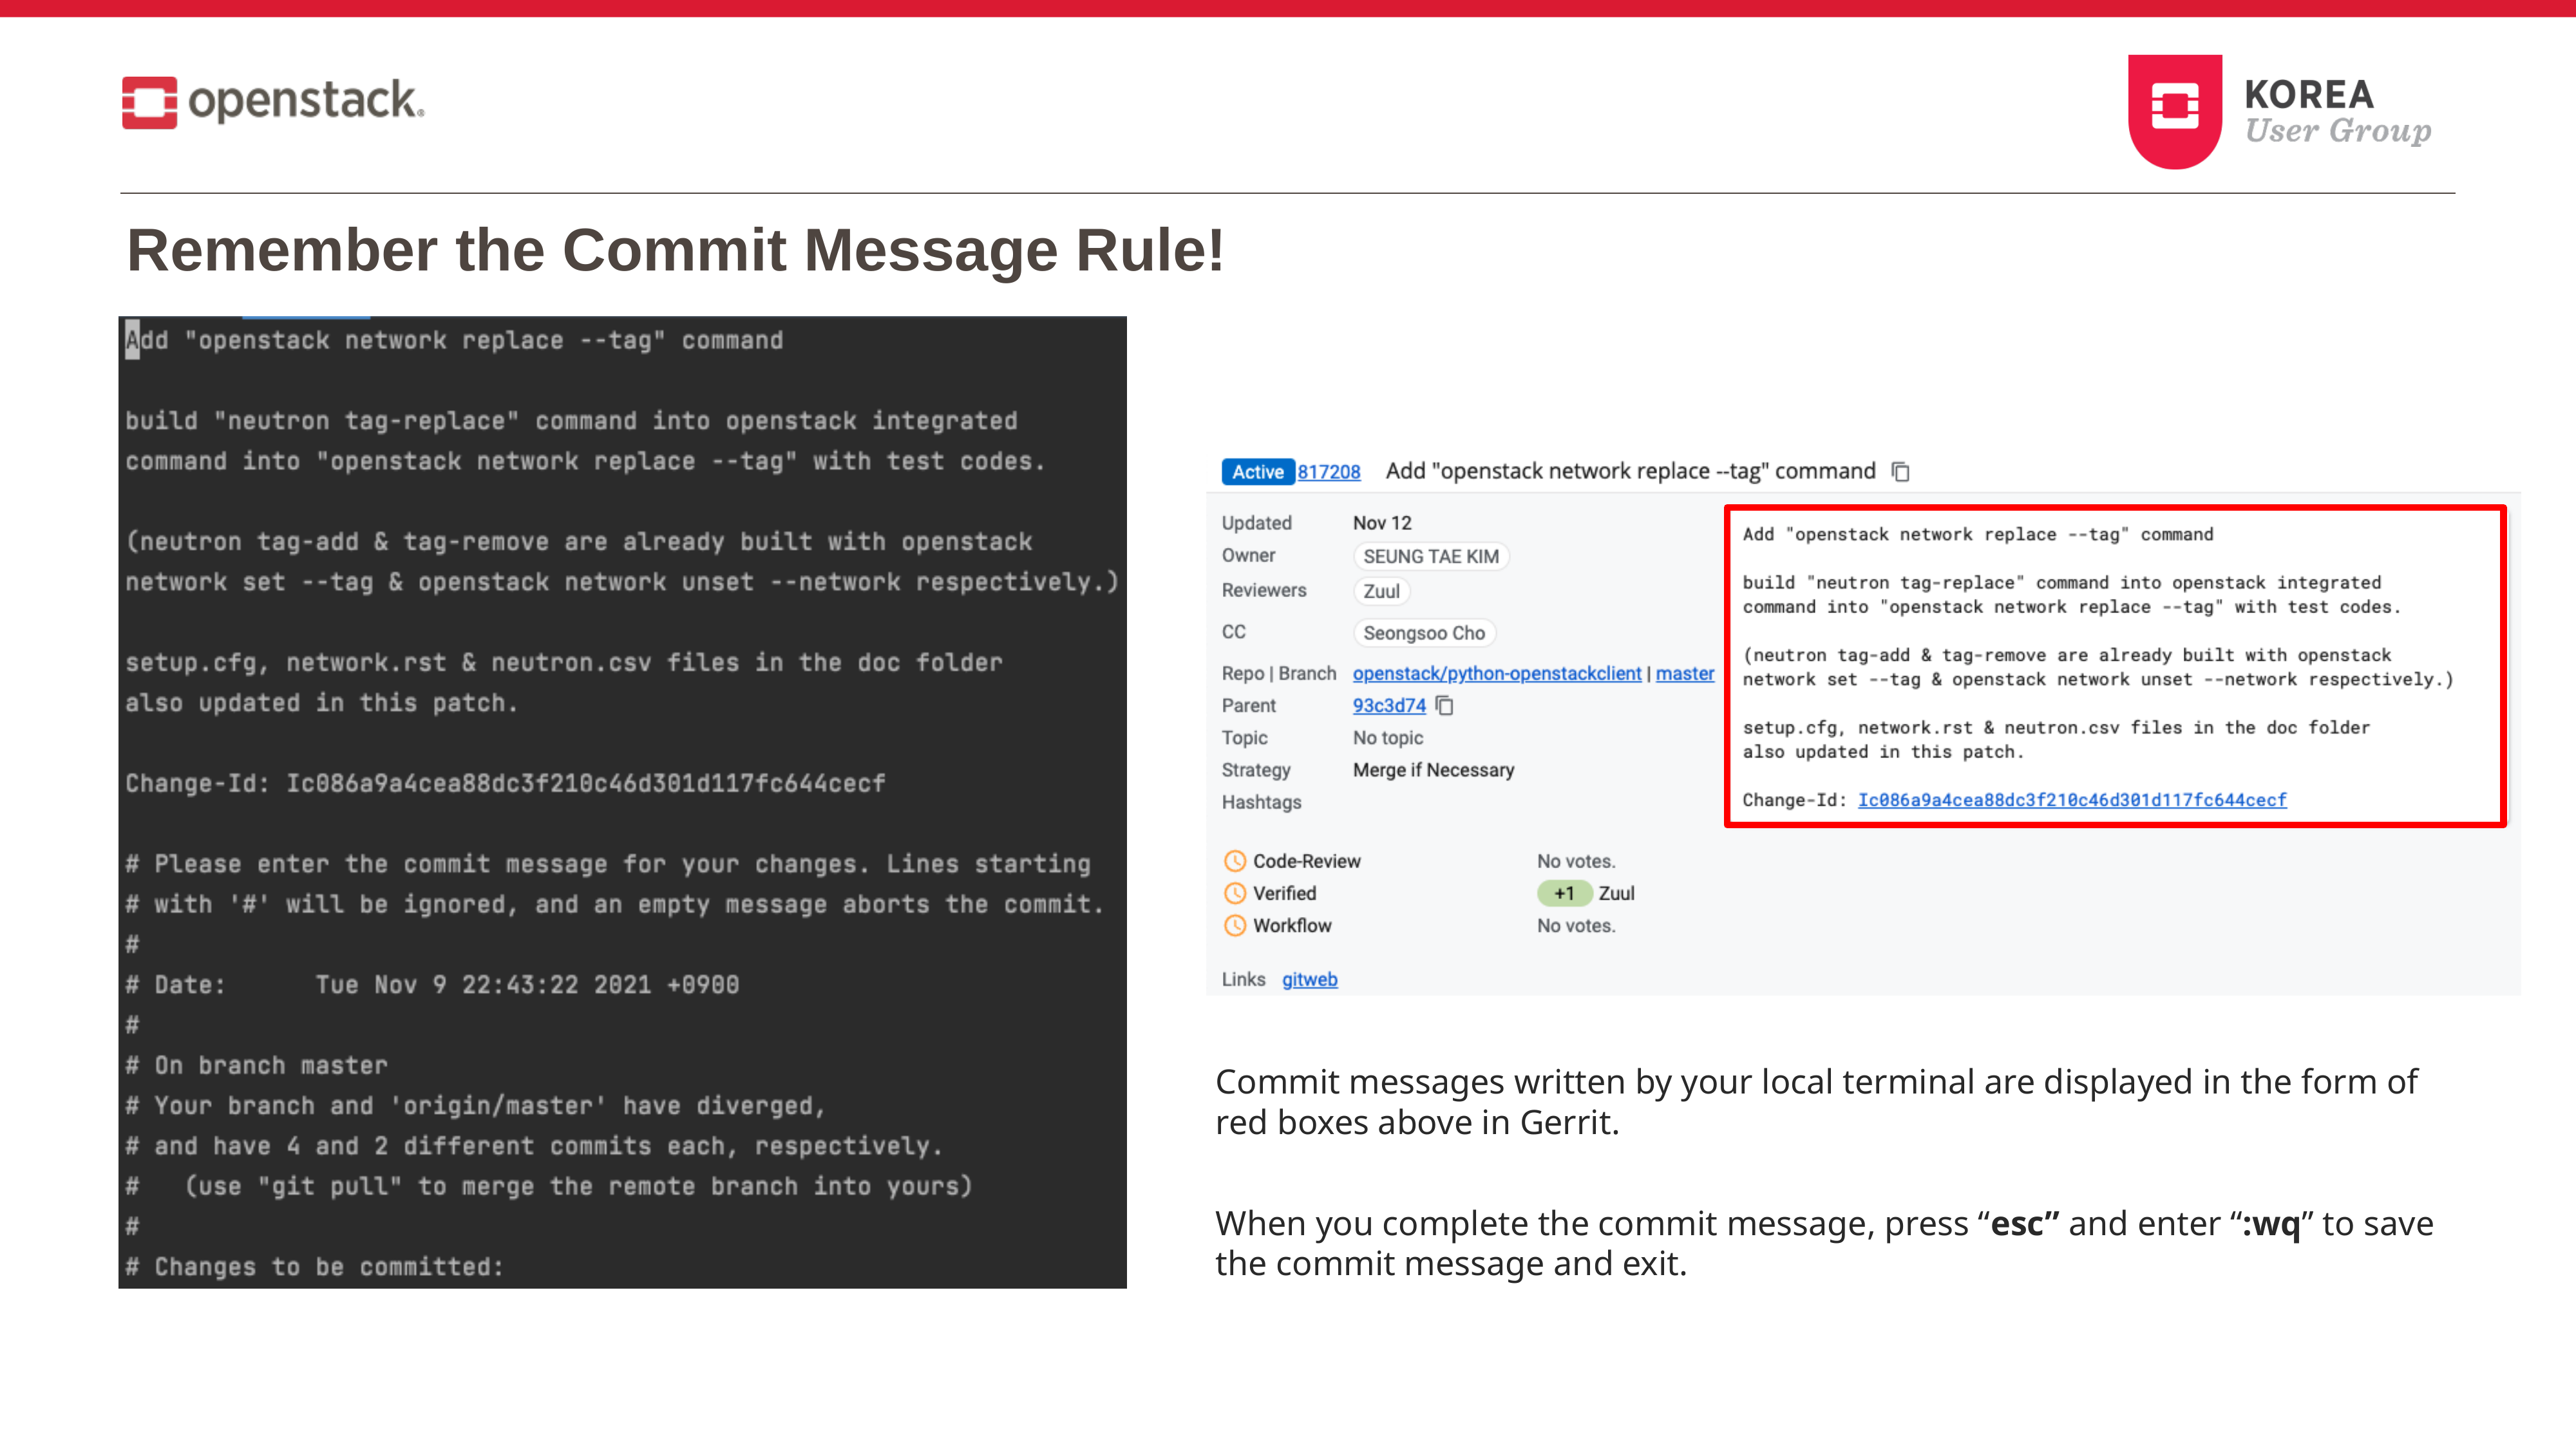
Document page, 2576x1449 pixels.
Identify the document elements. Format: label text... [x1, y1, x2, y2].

picture [2099, 25, 2543, 202]
picture [122, 77, 426, 131]
text_box Commit messages written by your local terminal are displayed in the form of red boxes above in Gerrit. [1206, 1056, 2479, 1146]
picture [118, 316, 1128, 1289]
text_box Remember the Commit Message Rule! [117, 224, 1256, 279]
text_box When you complete the commit message, press “esc” and enter “:wq” to save the commit message and exit. [1206, 1197, 2479, 1287]
picture [1206, 453, 2521, 996]
